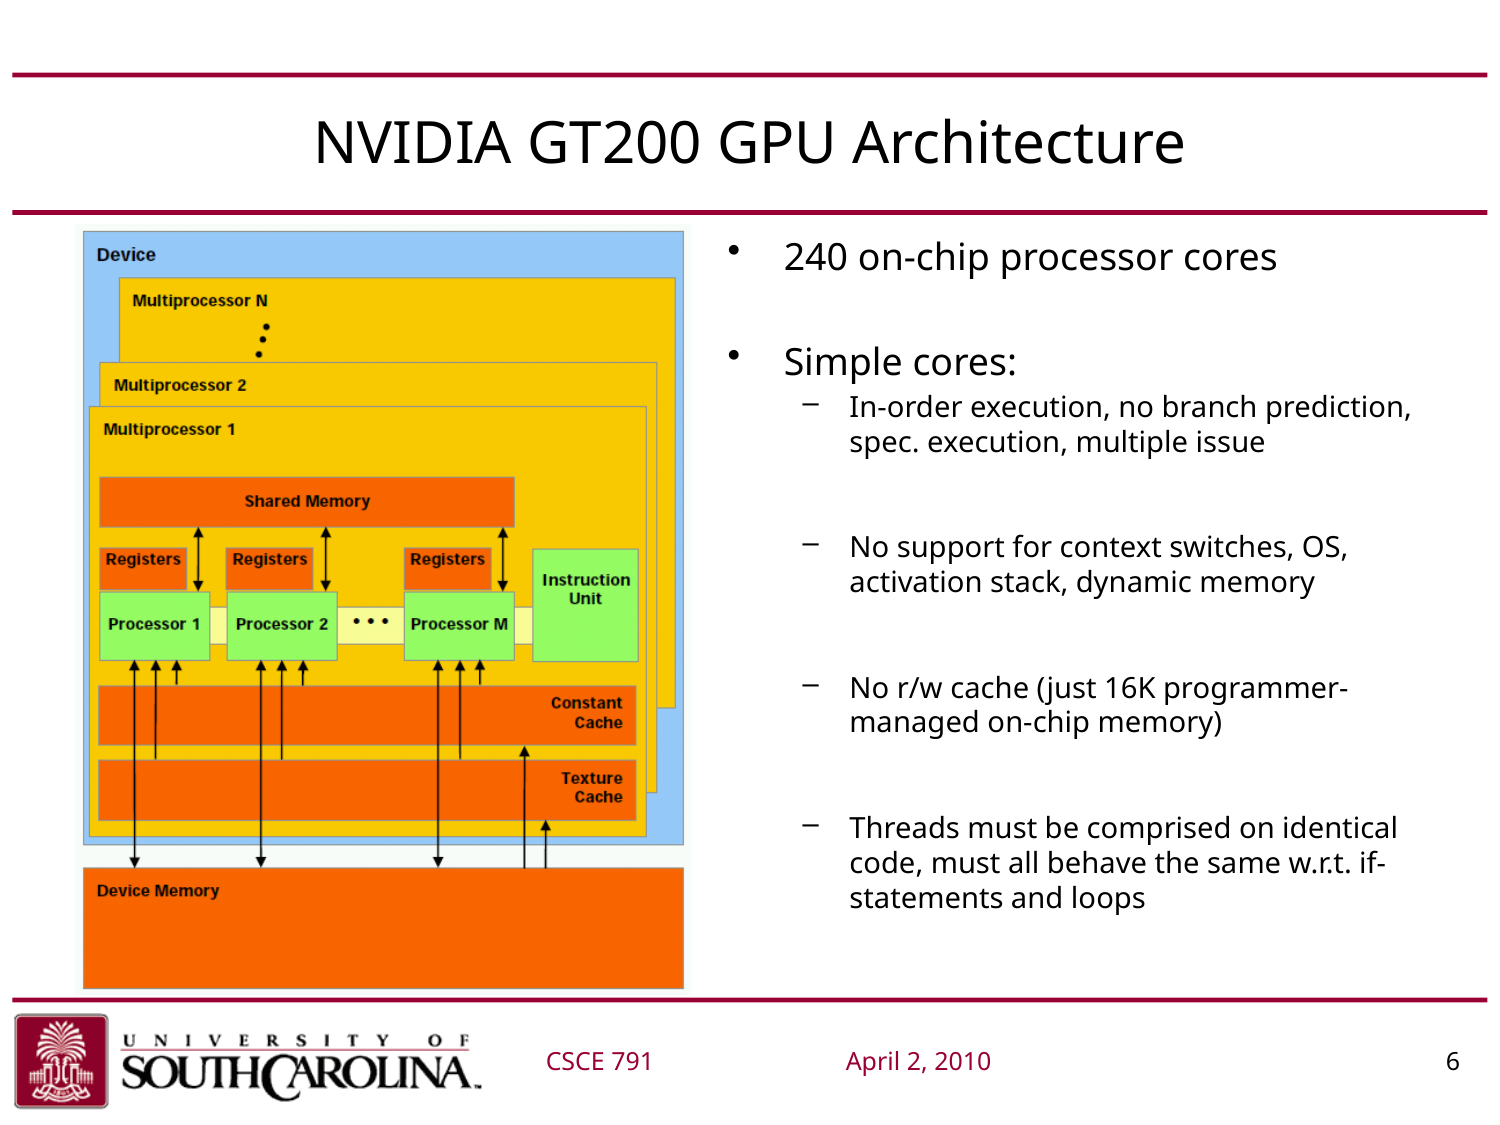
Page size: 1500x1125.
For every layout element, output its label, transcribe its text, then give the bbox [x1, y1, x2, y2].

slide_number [424, 1037, 1476, 1088]
picture [74, 224, 691, 995]
title NVIDIA GT200 GPU Architecture [74, 74, 1426, 206]
list 240 on-chip processor cores Simple cores: In-order execution, no branch prediction, spec. execution, multiple issue No support for context switches, OS, activation stack, dynamic memory No r/w cache (just 16K programmer-managed on-chip memory) Threads must be comprised on identical code, must all behave the same w.r.t. if-statements and loops [712, 224, 1438, 1013]
picture [12, 1012, 488, 1112]
